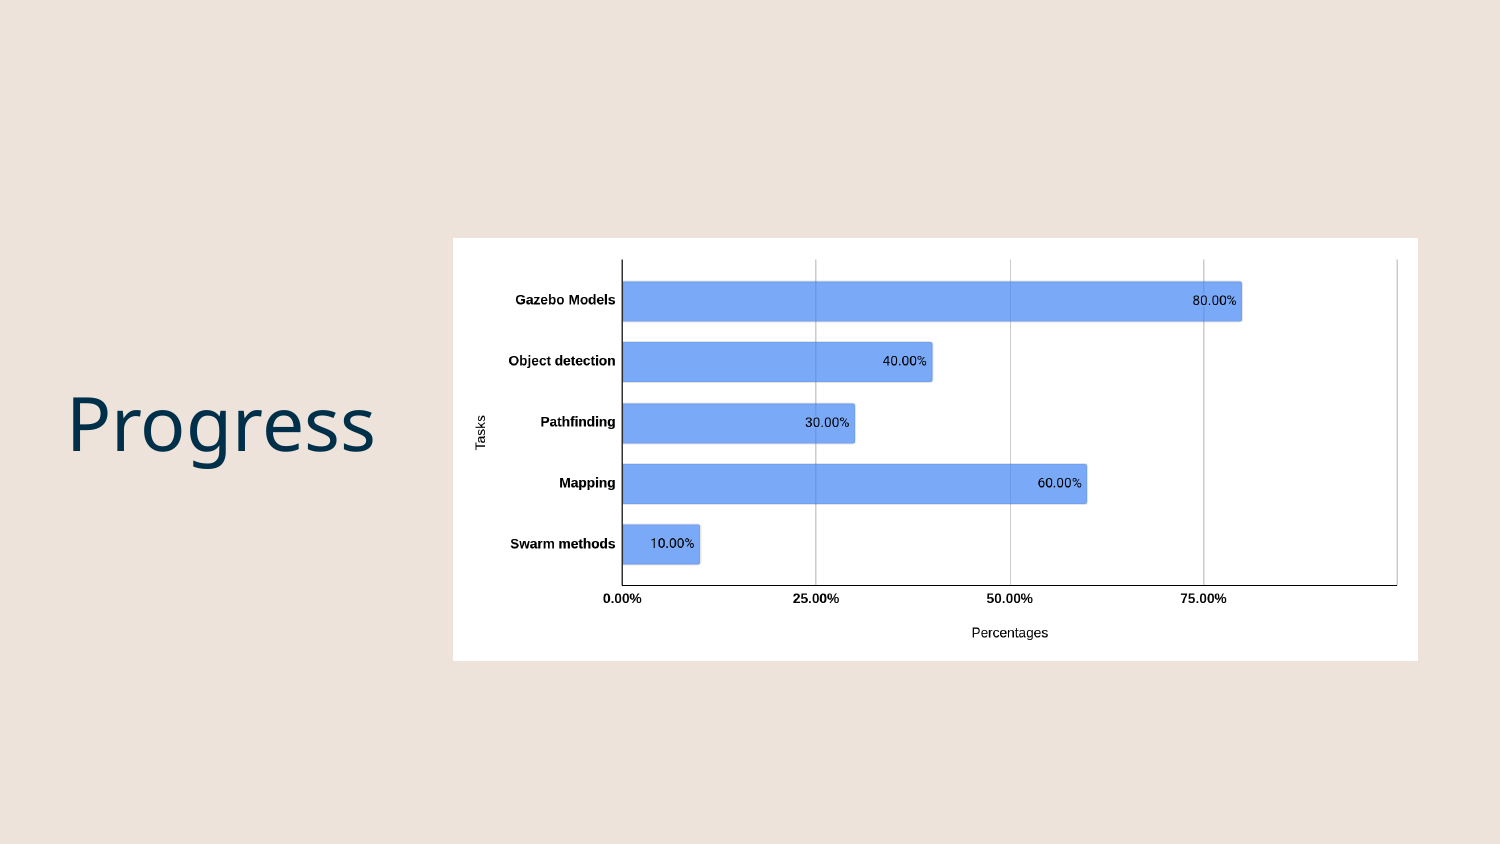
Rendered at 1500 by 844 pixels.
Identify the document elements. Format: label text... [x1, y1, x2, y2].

title Progress [51, 130, 1076, 713]
picture [452, 237, 1419, 661]
